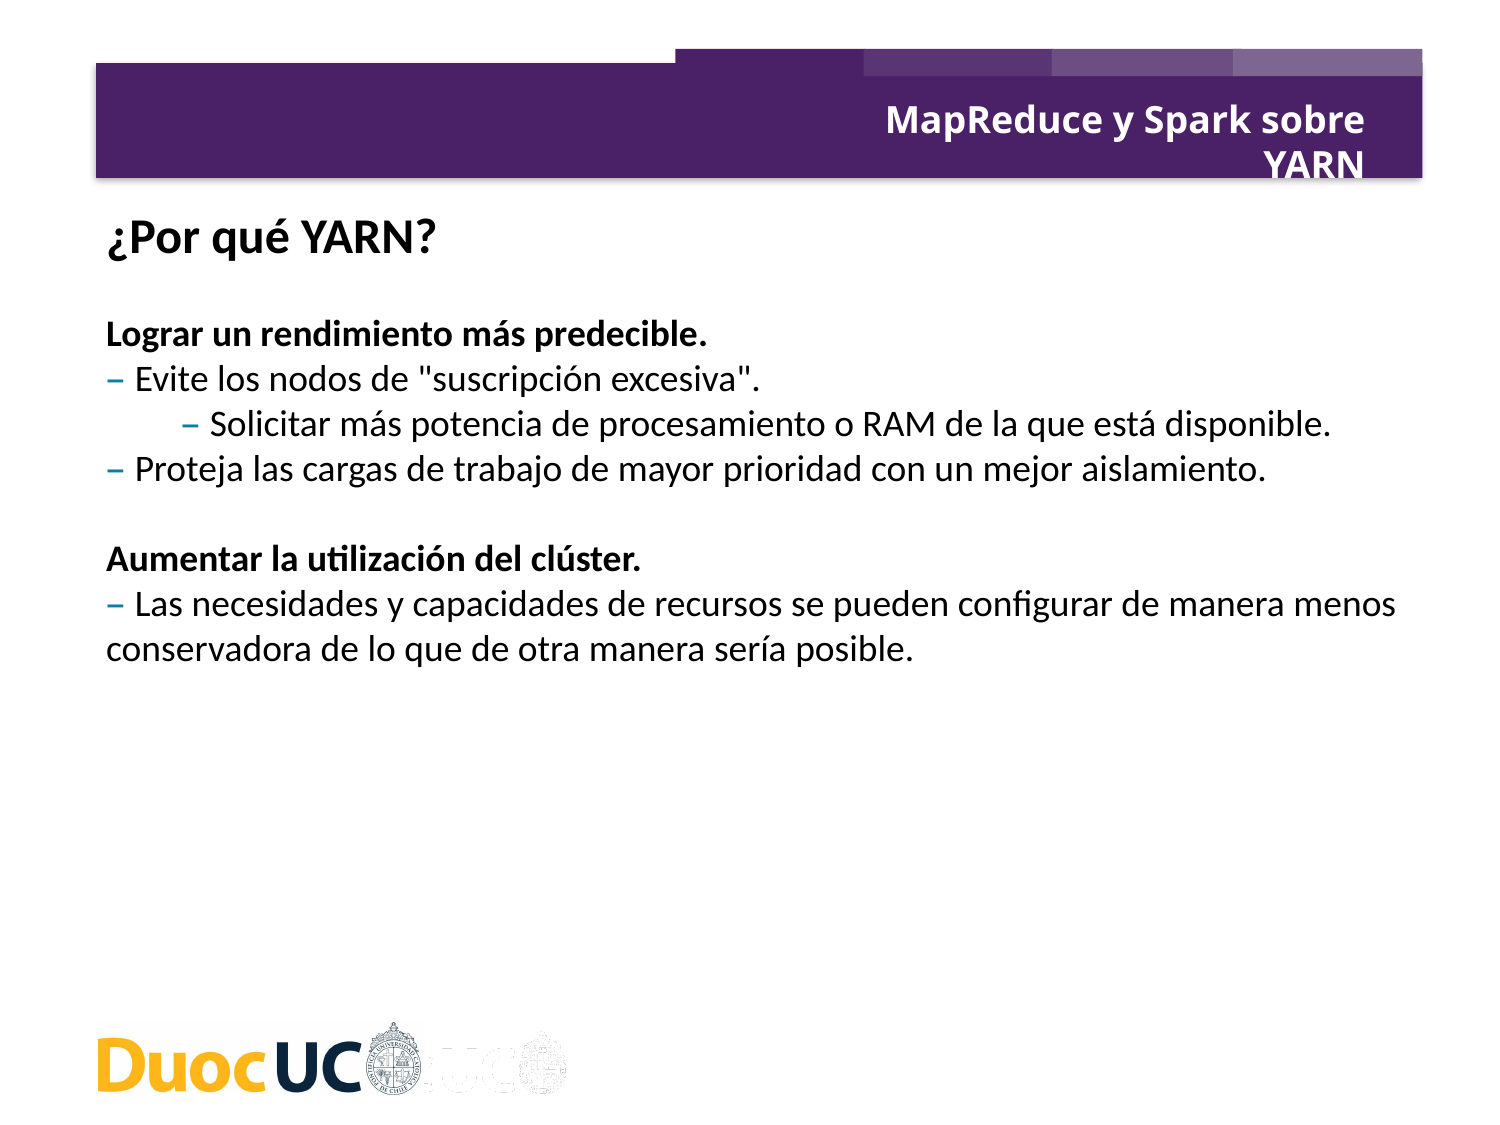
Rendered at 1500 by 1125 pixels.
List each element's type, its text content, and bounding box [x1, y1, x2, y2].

text_box ¿Por qué YARN? Lograr un rendimiento más predecible. – Evite los nodos de "suscripción excesiva". – Solicitar más potencia de procesamiento o RAM de la que está disponible. – Proteja las cargas de trabajo de mayor prioridad con un mejor aislamiento. Aumentar la utilización del clúster. – Las necesidades y capacidades de recursos se pueden configurar de manera menos conservadora de lo que de otra manera sería posible. [91, 196, 1425, 677]
text_box MapReduce y Spark sobre YARN [764, 88, 1381, 194]
picture [96, 1021, 566, 1095]
